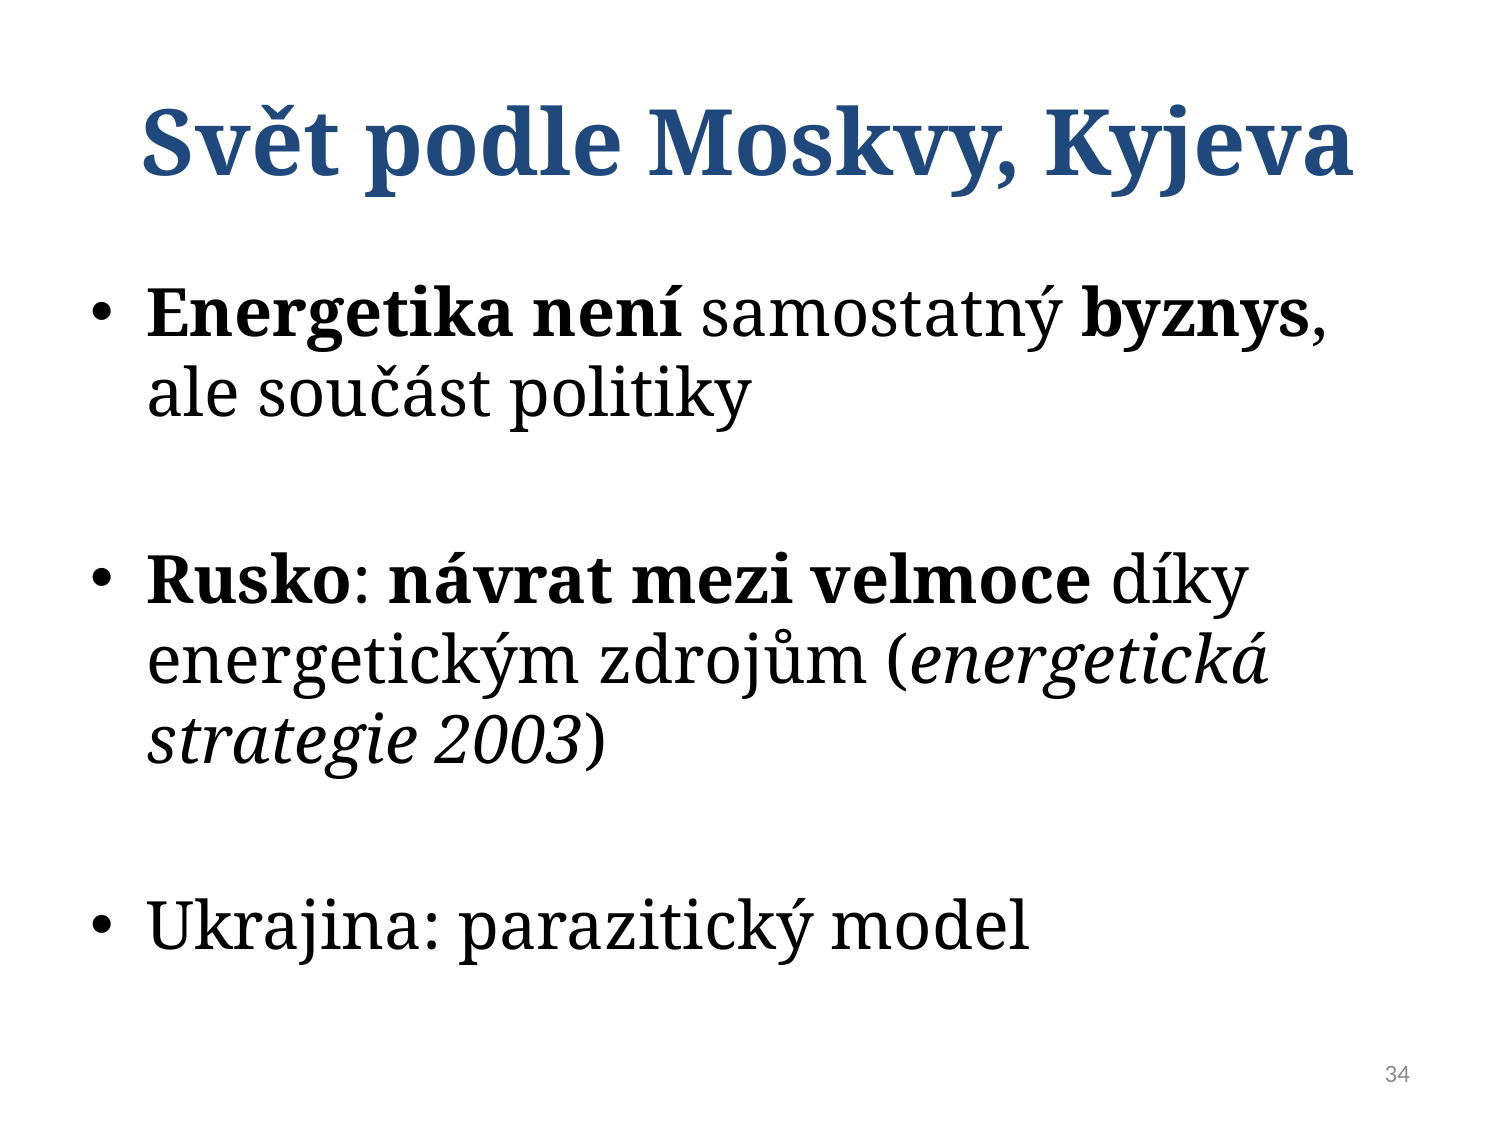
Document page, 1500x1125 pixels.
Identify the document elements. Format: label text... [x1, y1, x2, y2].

list Energetika není samostatný byznys, ale součást politiky Rusko: návrat mezi velmoce díky energetickým zdrojům (energetická strategie 2003) Ukrajina: parazitický model [75, 262, 1425, 1005]
title Svět podle Moskvy, Kyjeva [75, 45, 1425, 233]
slide_number 34 [1074, 1042, 1425, 1103]
